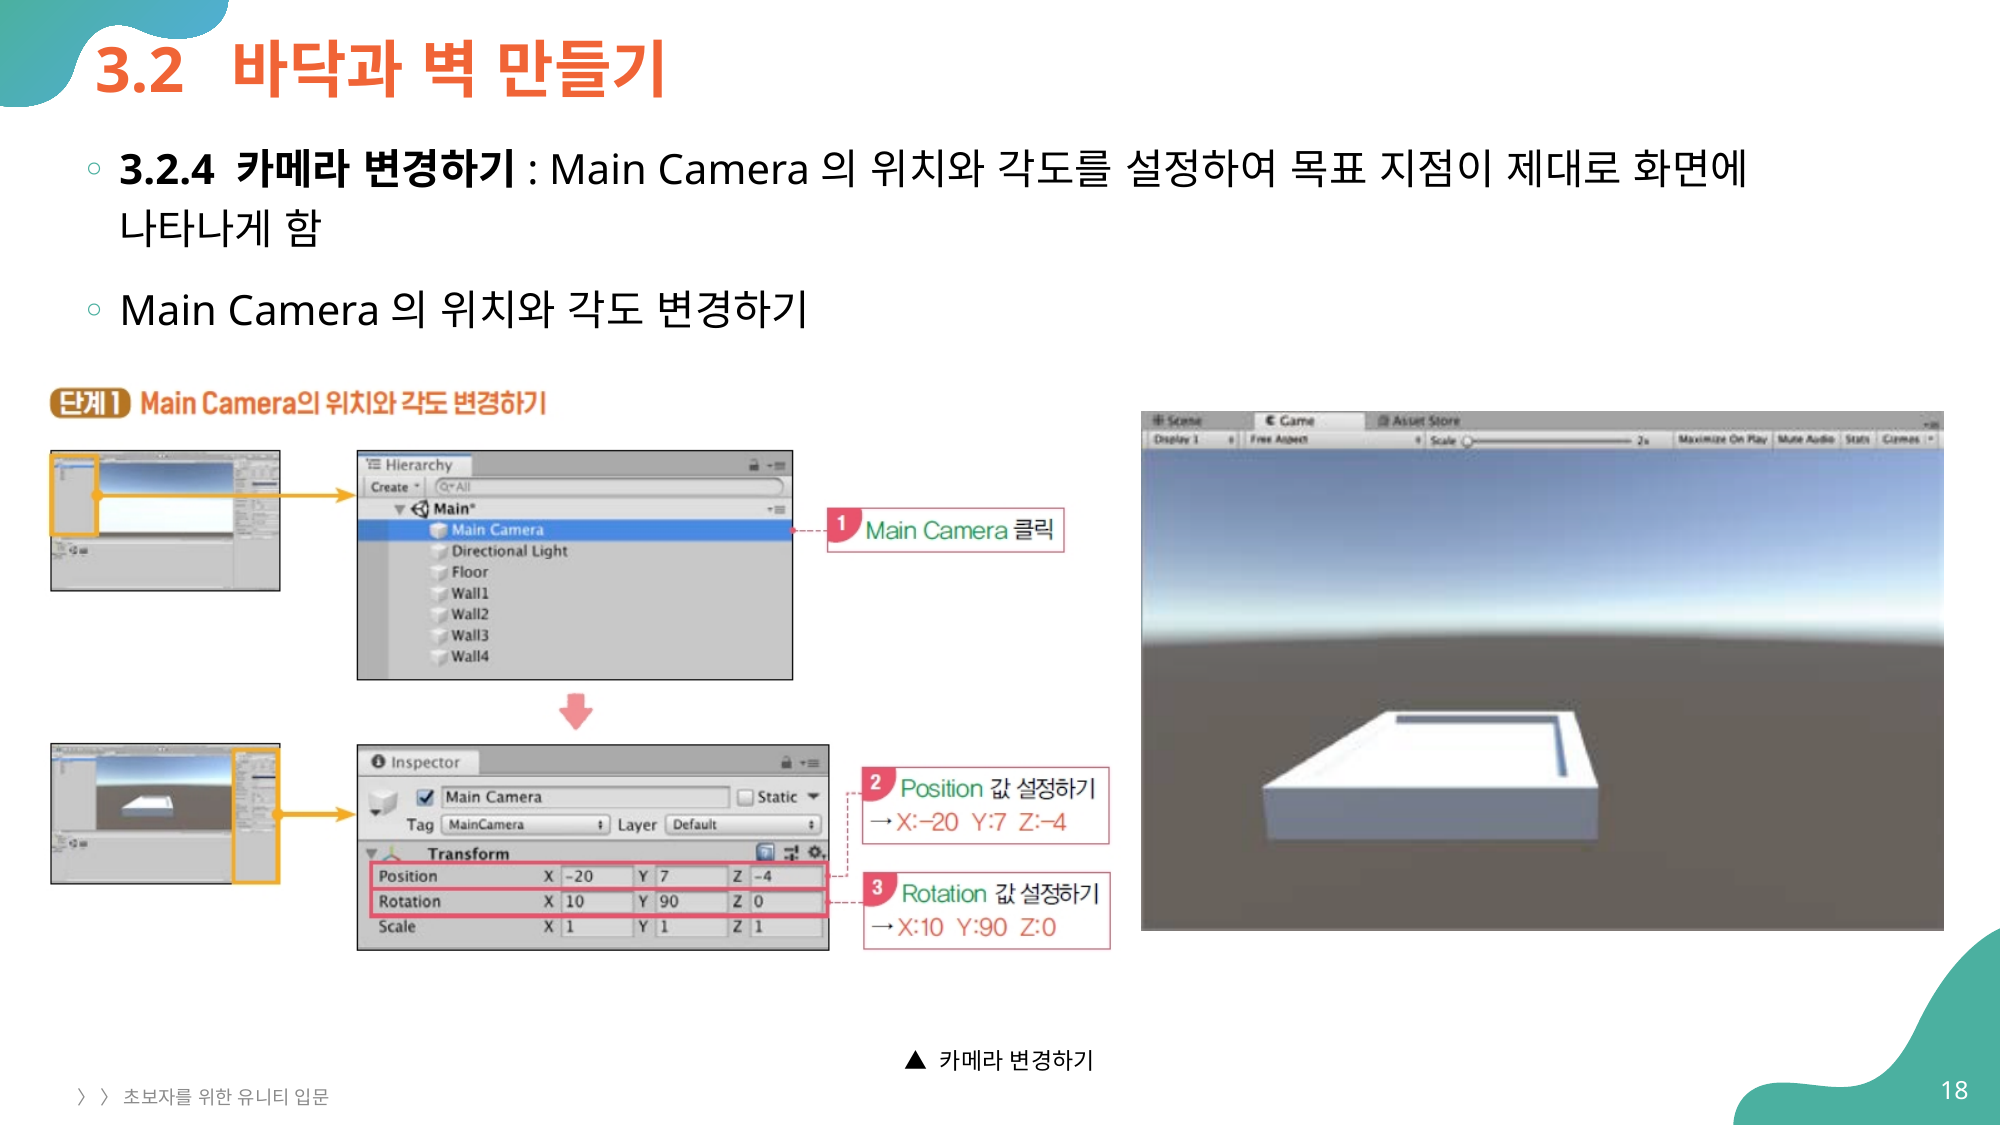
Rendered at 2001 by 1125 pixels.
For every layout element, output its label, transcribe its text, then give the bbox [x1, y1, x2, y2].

picture [43, 380, 1121, 961]
footer 〉 〉 초보자를 위한 유니티 입문 [63, 1085, 738, 1109]
title 3.2 바닥과 벽 만들기 [79, 17, 1931, 128]
picture [1141, 411, 1944, 931]
text_box ▲ 카메라 변경하기 [889, 1038, 1110, 1082]
slide_number 18 [1917, 1061, 1984, 1122]
list 3.2.4 카메라 변경하기: Main Camera의 위치와 각도를 설정하여 목표 지점이 제대로 화면에 나타나게 함 Main Camera의 위치와 각도 변경하기 [66, 125, 1918, 421]
